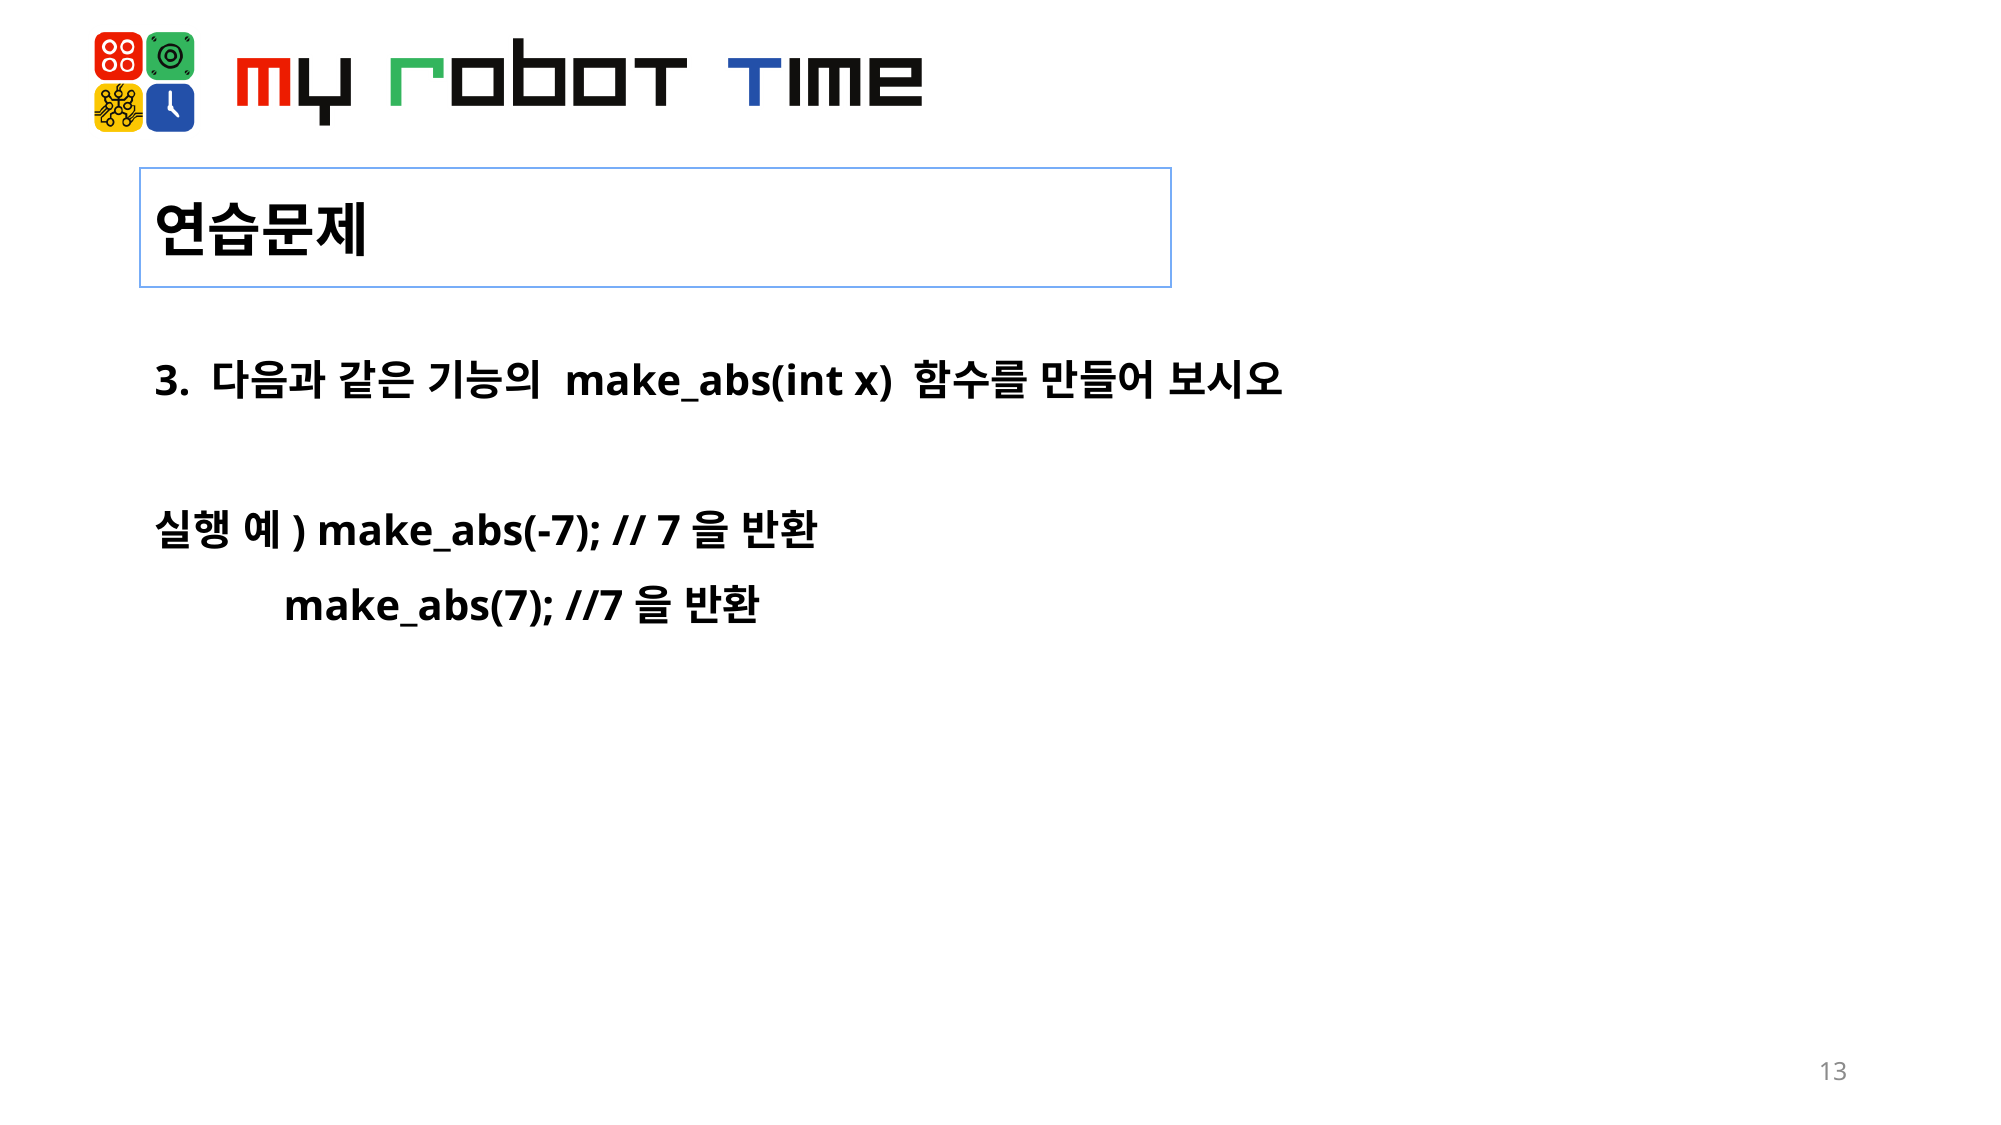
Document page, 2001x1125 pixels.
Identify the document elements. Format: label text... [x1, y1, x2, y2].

picture [0, 0, 1016, 166]
slide_number 13 [1412, 1042, 1863, 1103]
text_box 연습문제 [139, 167, 1172, 288]
text_box 3. 다음과 같은 기능의 make_abs(int x) 함수를 만들어 보시오 실행 예) make_abs(-7); // 7을 반환 make_abs(7); //7을 반환 [139, 321, 1867, 637]
